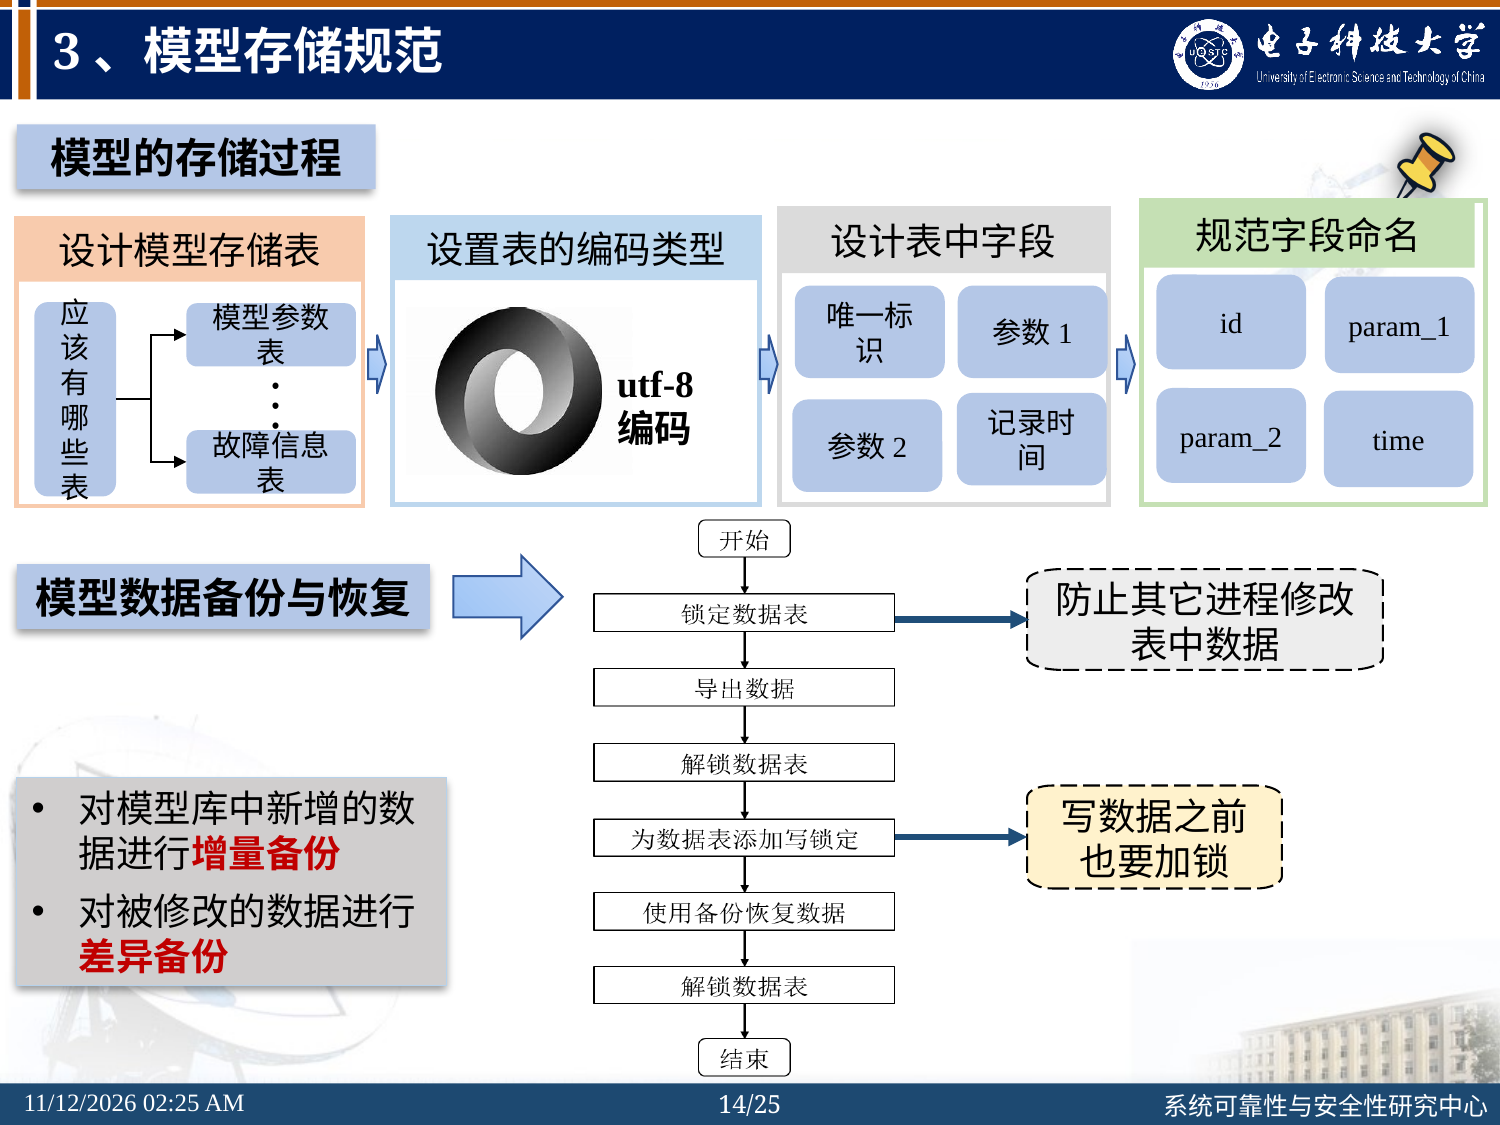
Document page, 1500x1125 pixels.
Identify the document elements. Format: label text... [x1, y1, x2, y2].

text_box [760, 334, 779, 395]
text_box 防止其它进程修改表中数据 [1027, 569, 1383, 670]
picture [0, 131, 1500, 1085]
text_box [392, 216, 760, 505]
picture [1369, 19, 1485, 90]
text_box [452, 553, 565, 641]
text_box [16, 218, 363, 507]
title 3、模型存储规范 [38, 8, 1369, 99]
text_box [1141, 200, 1486, 505]
text_box [1116, 334, 1136, 395]
text_box 模型的存储过程 [16, 124, 376, 190]
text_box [779, 207, 1109, 505]
text_box 对模型库中新增的数据进行增量备份 对被修改的数据进行差异备份 [16, 777, 447, 986]
text_box 写数据之前也要加锁 [1027, 785, 1282, 889]
text_box 模型数据备份与恢复 [16, 564, 430, 629]
text_box [367, 334, 388, 395]
